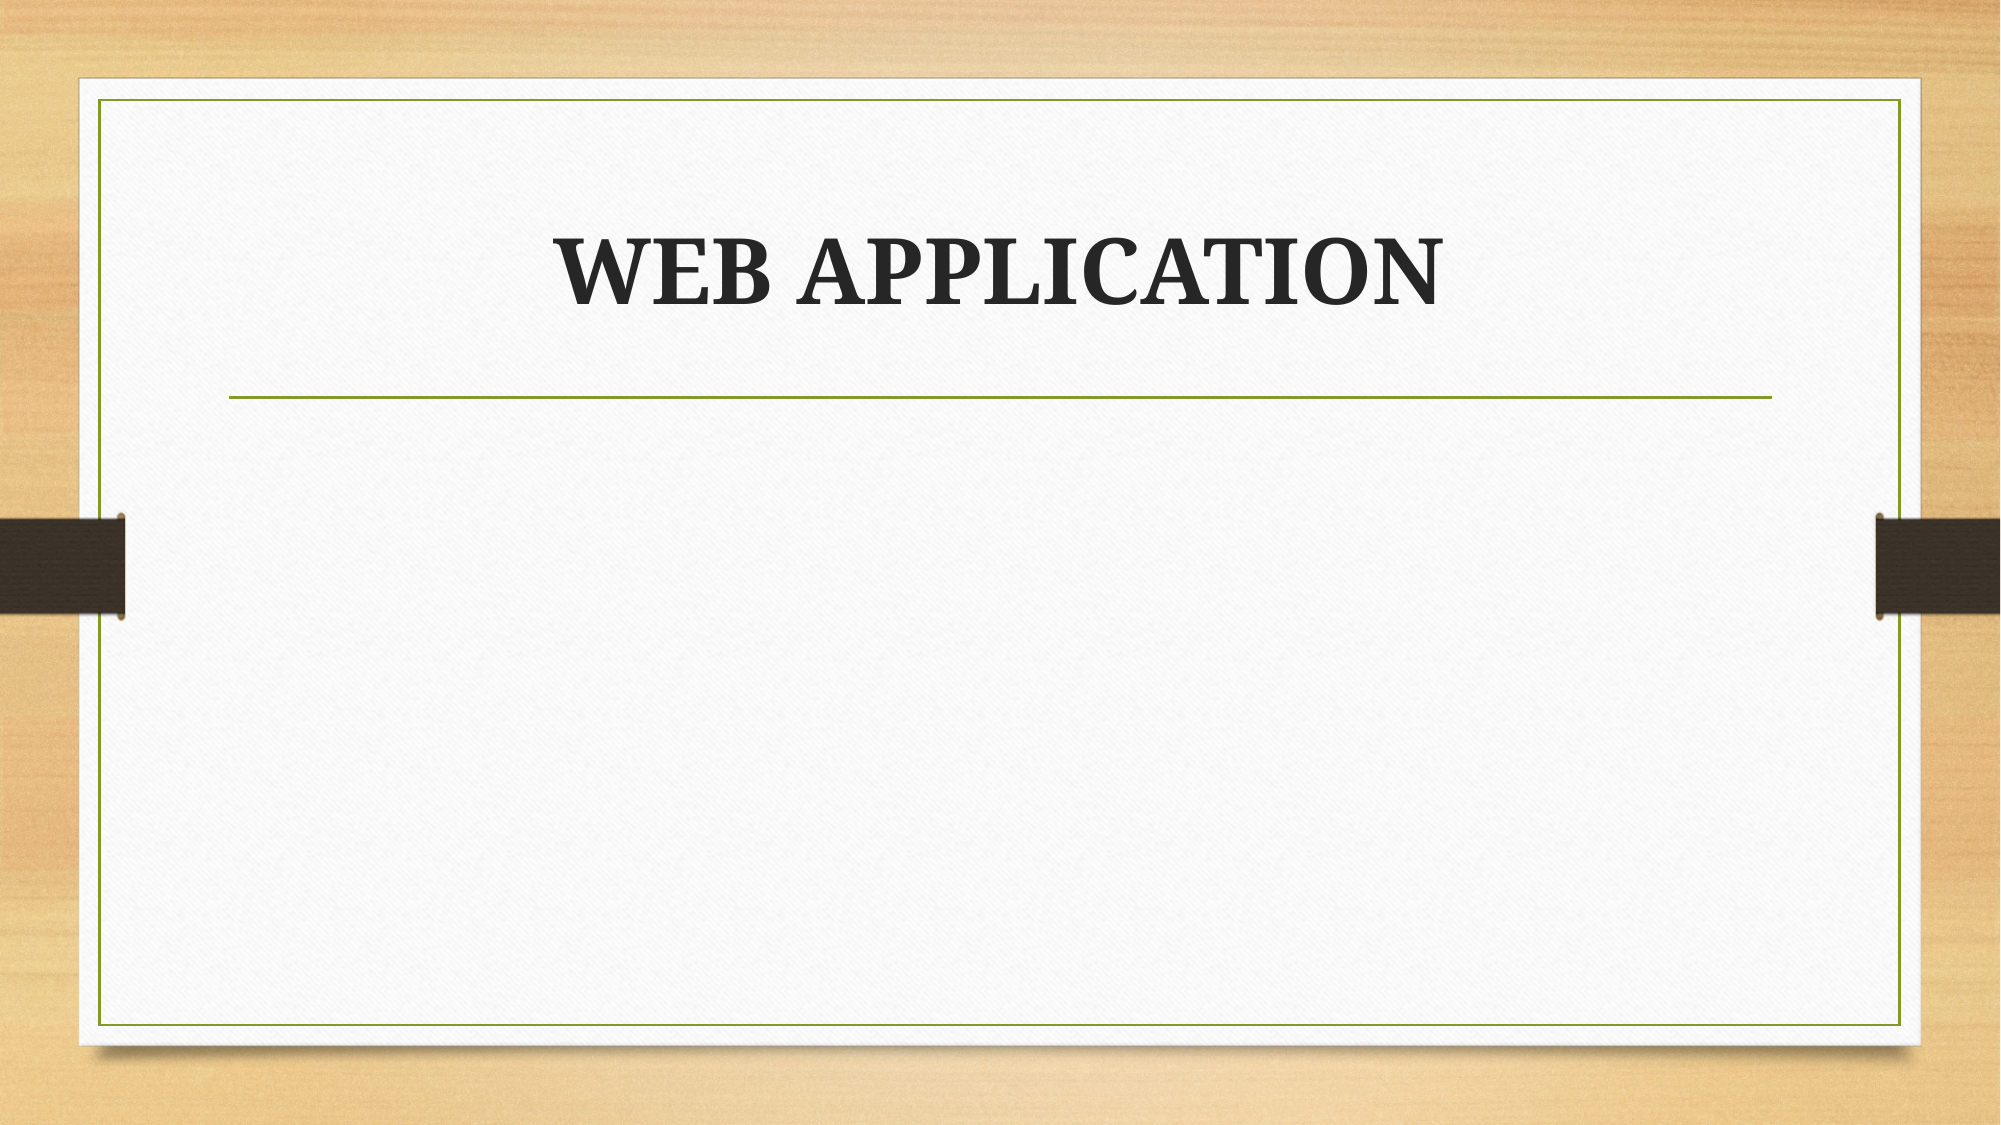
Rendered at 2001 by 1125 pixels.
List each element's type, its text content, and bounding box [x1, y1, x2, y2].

title WEB APPLICATION [212, 161, 1788, 375]
picture [0, 0, 2001, 1125]
